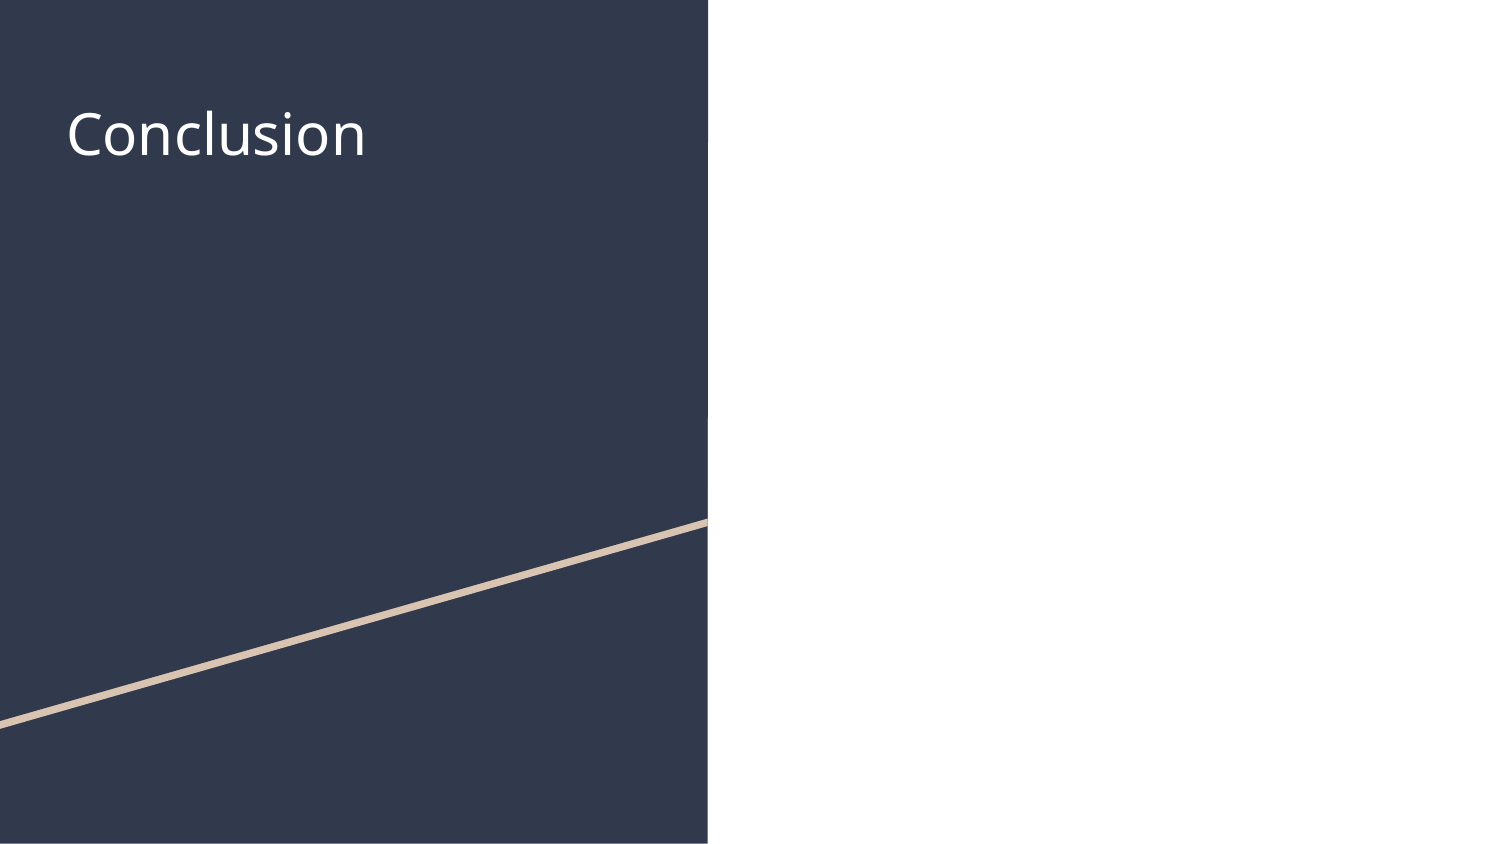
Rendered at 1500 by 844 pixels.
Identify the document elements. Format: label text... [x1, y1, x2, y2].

title Conclusion [51, 82, 660, 494]
